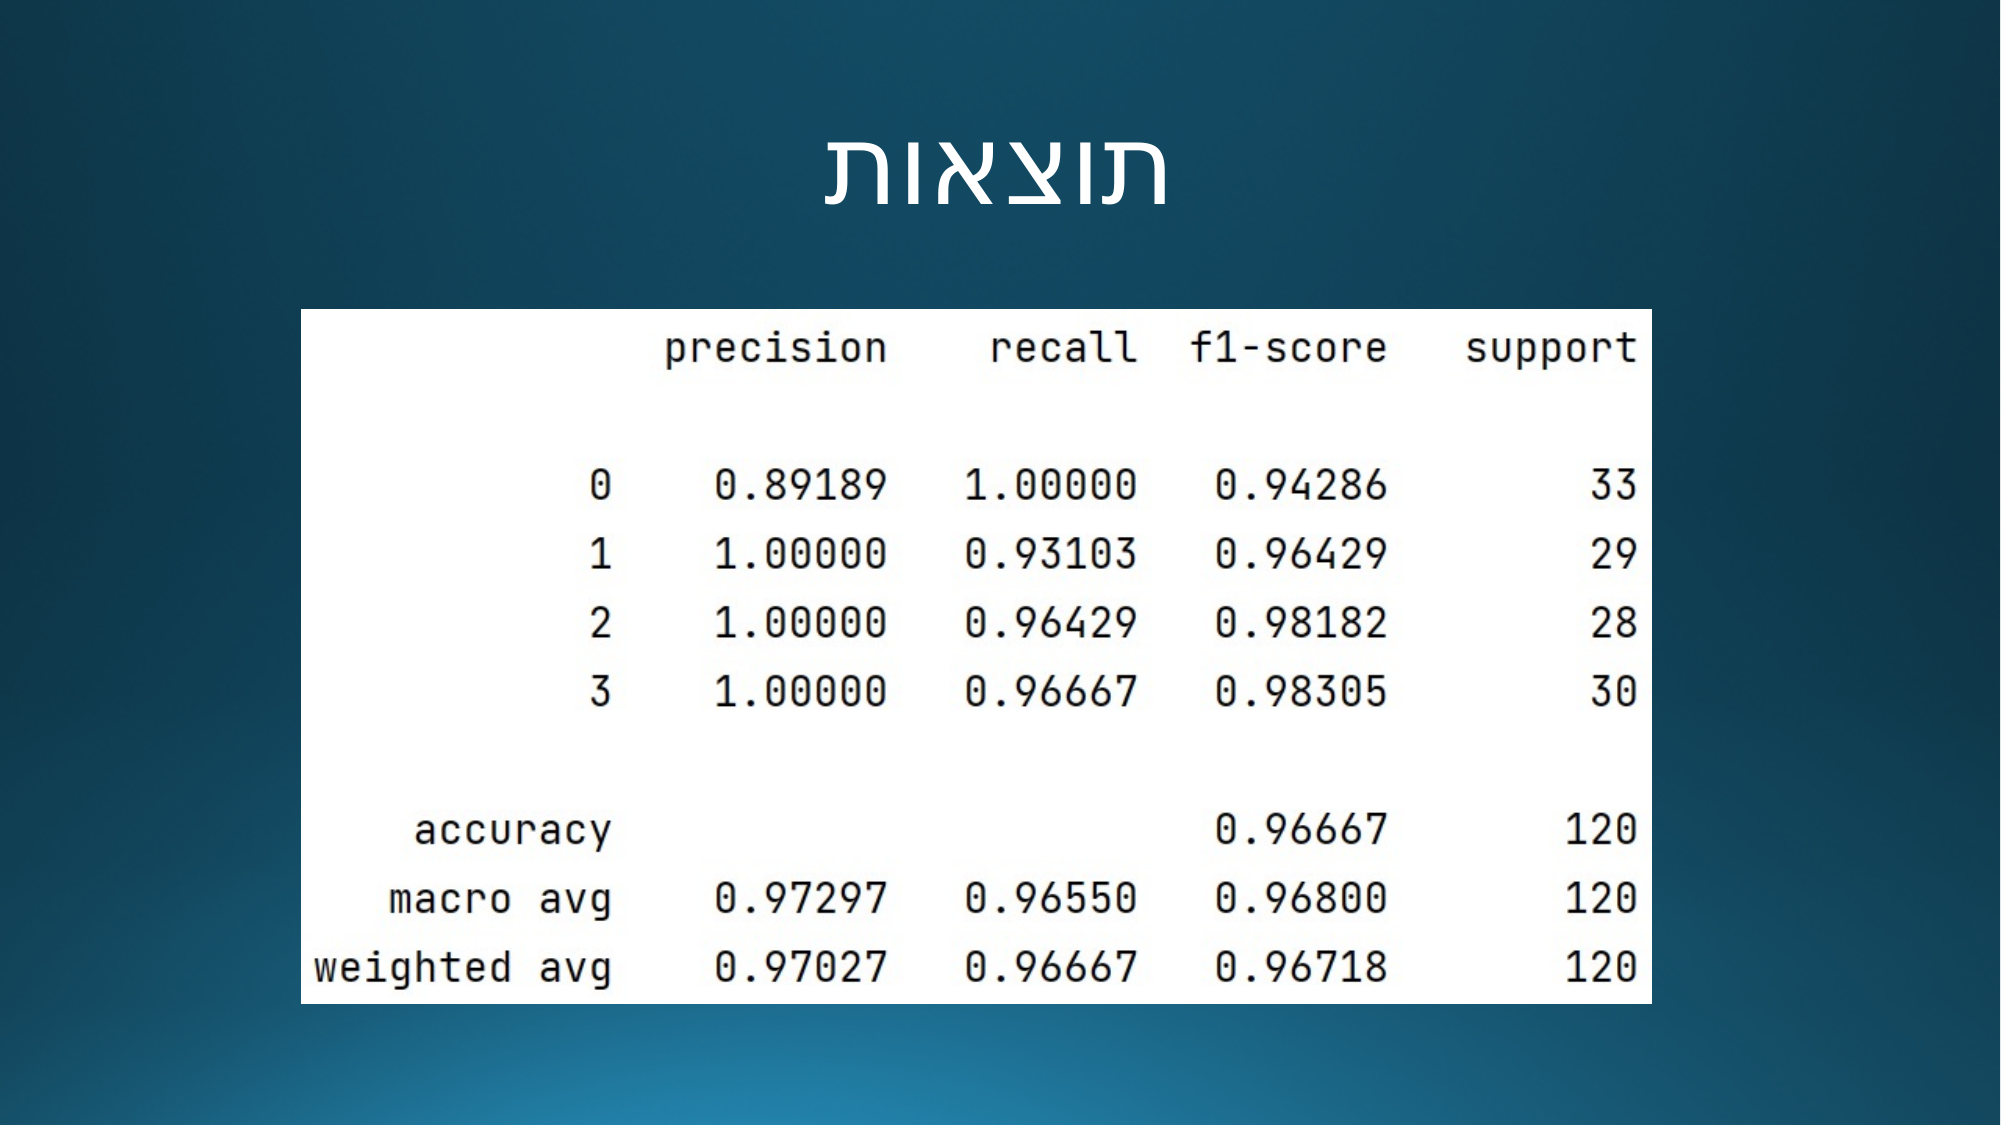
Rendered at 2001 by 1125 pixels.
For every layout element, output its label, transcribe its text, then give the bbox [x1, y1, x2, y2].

title תוצאות [137, 59, 1863, 278]
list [301, 309, 1652, 1004]
picture [0, 0, 2001, 1125]
